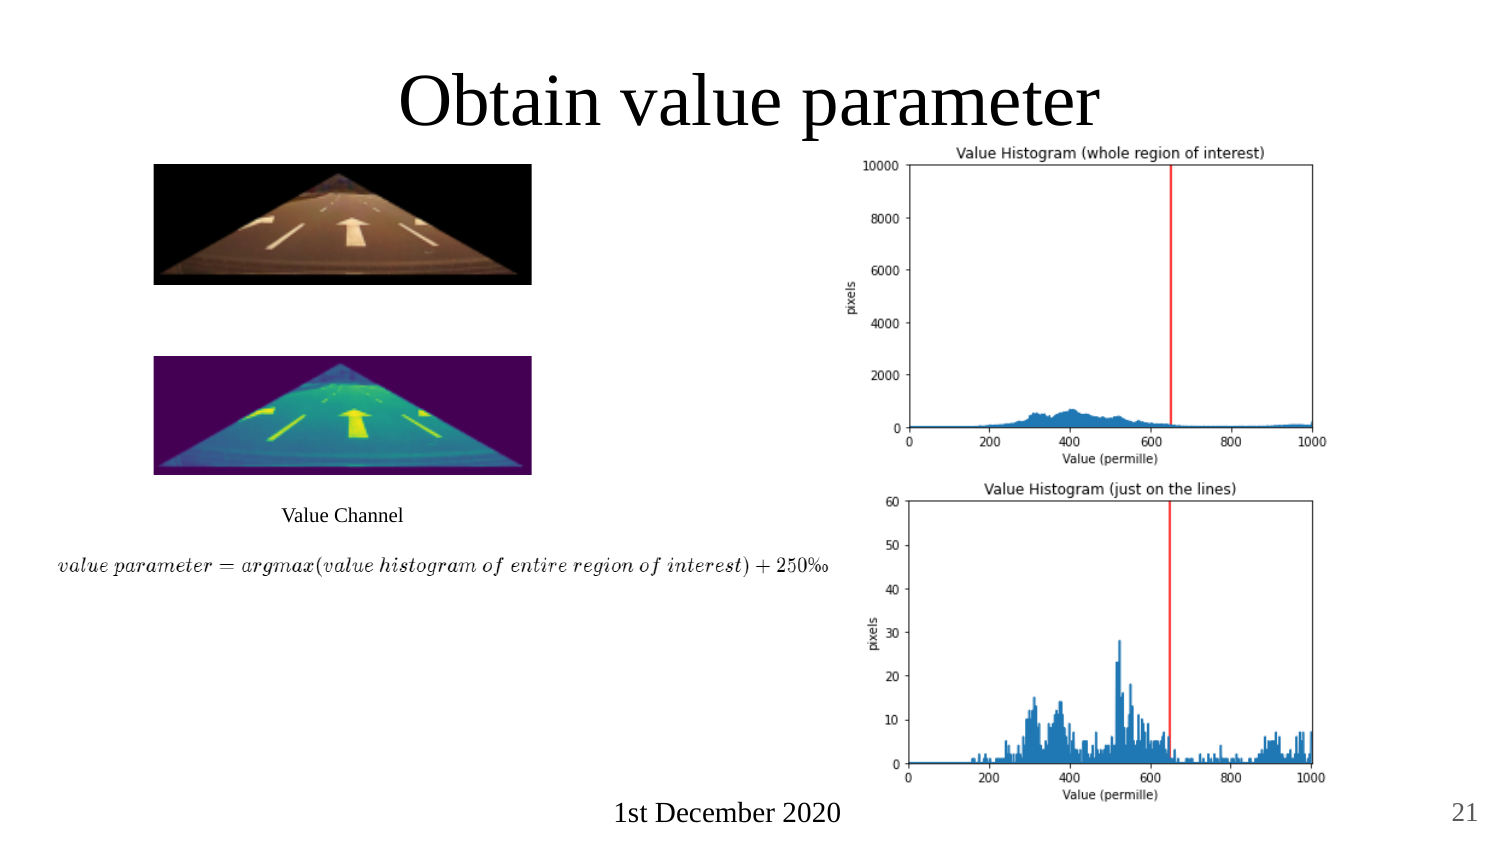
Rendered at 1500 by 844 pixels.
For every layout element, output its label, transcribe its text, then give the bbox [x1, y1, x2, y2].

text_box Value Channel [138, 487, 547, 544]
slide_number ‹#› [1403, 779, 1494, 844]
picture [153, 164, 532, 285]
title Obtain value parameter [99, 40, 1400, 163]
picture [153, 356, 532, 475]
picture [837, 137, 1335, 809]
picture [53, 546, 838, 580]
